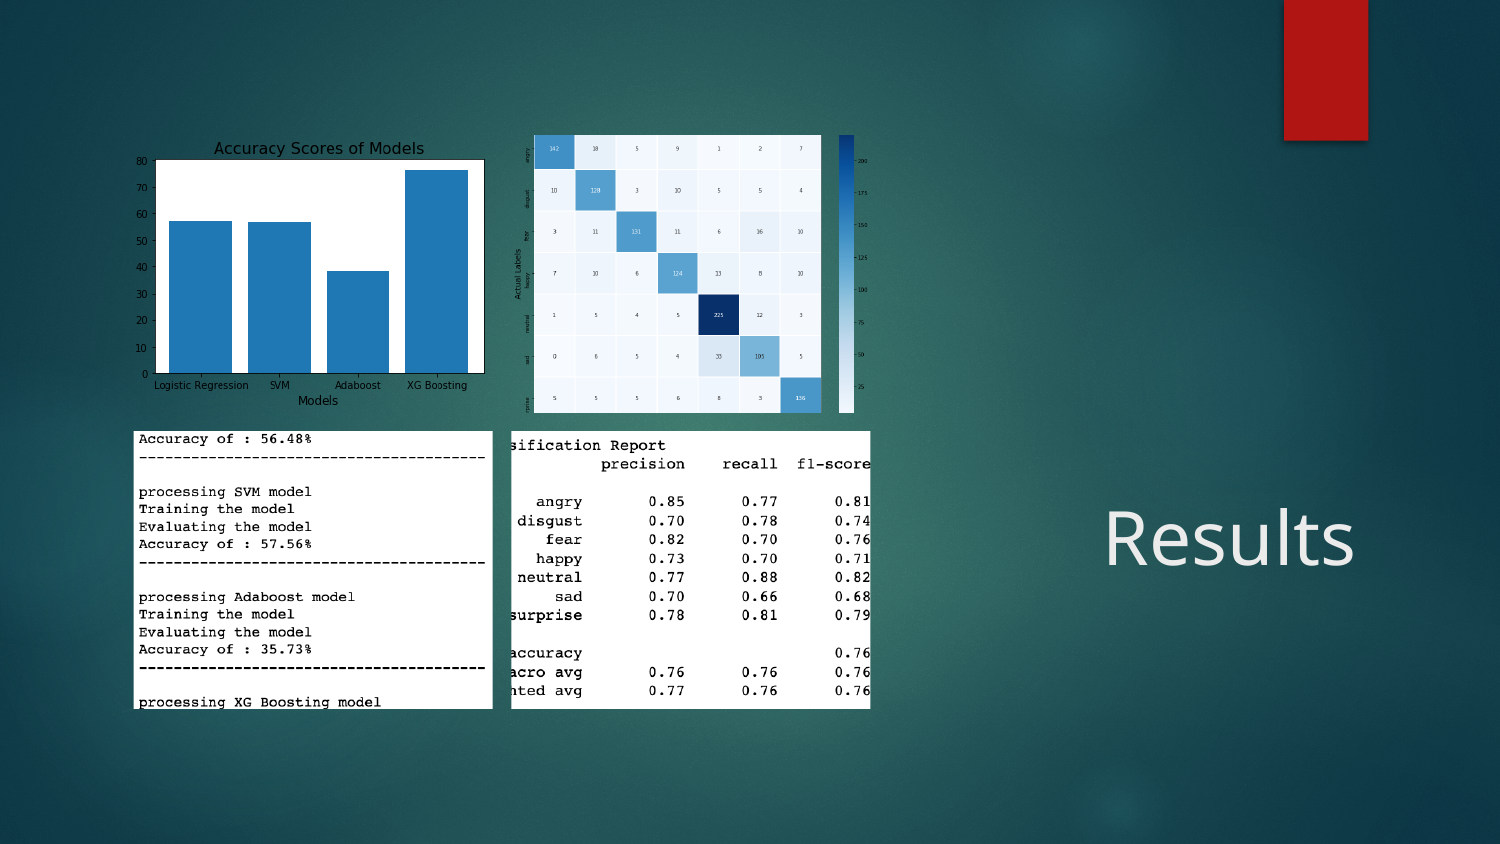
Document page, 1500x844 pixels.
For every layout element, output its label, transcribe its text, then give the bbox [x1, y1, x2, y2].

picture [0, 0, 1500, 844]
title Results [1087, 178, 1421, 588]
